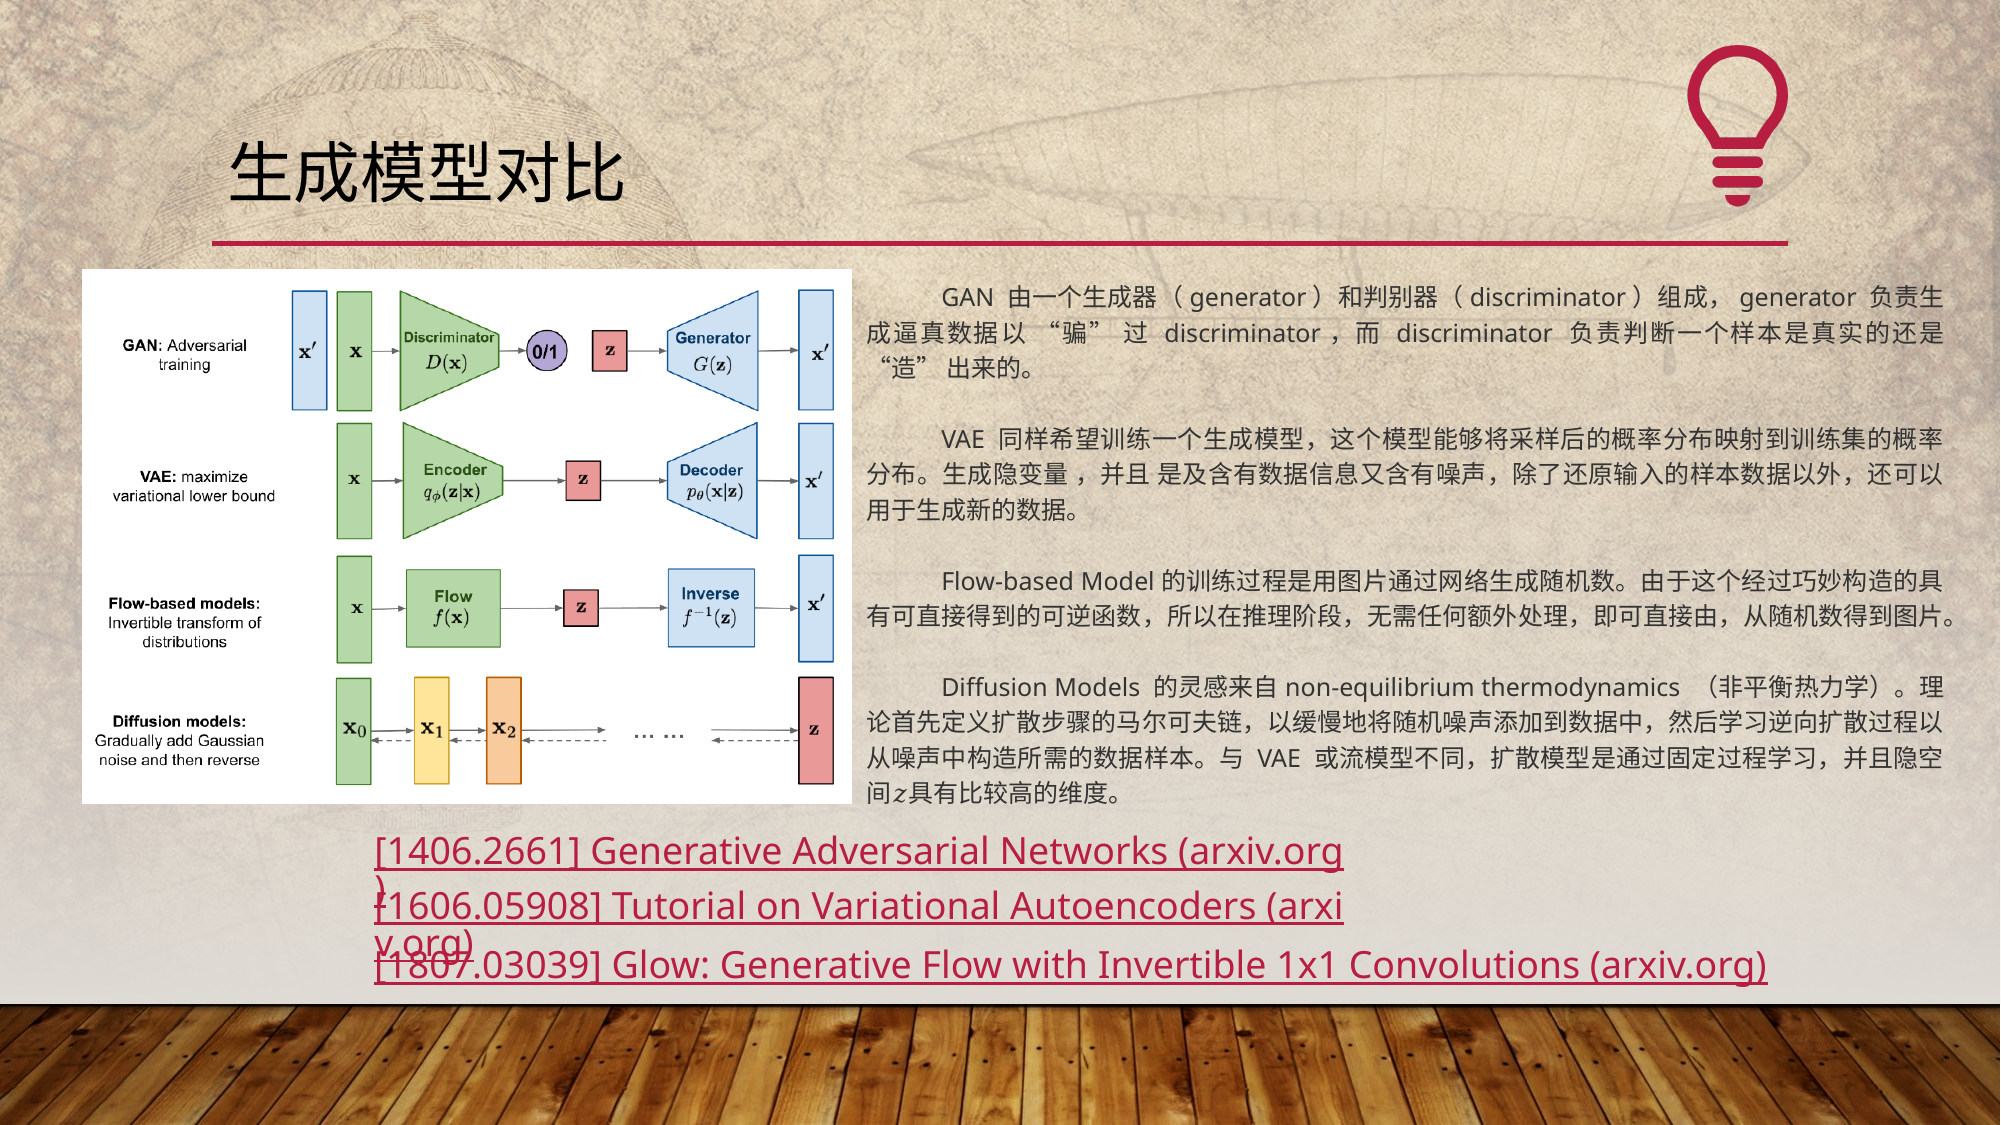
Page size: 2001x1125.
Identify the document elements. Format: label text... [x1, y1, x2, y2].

text_box [1606.05908] Tutorial on Variational Autoencoders (arxiv.org) [359, 874, 1361, 940]
picture [1644, 33, 1830, 219]
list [81, 268, 852, 805]
picture [0, 1004, 2000, 1125]
title 生成模型对比 [212, 131, 1788, 305]
text_box [1807.03039] Glow: Generative Flow with Invertible 1x1 Convolutions (arxiv.org) [359, 933, 1830, 1000]
text_box [1406.2661] Generative Adversarial Networks (arxiv.org) [359, 820, 1361, 874]
